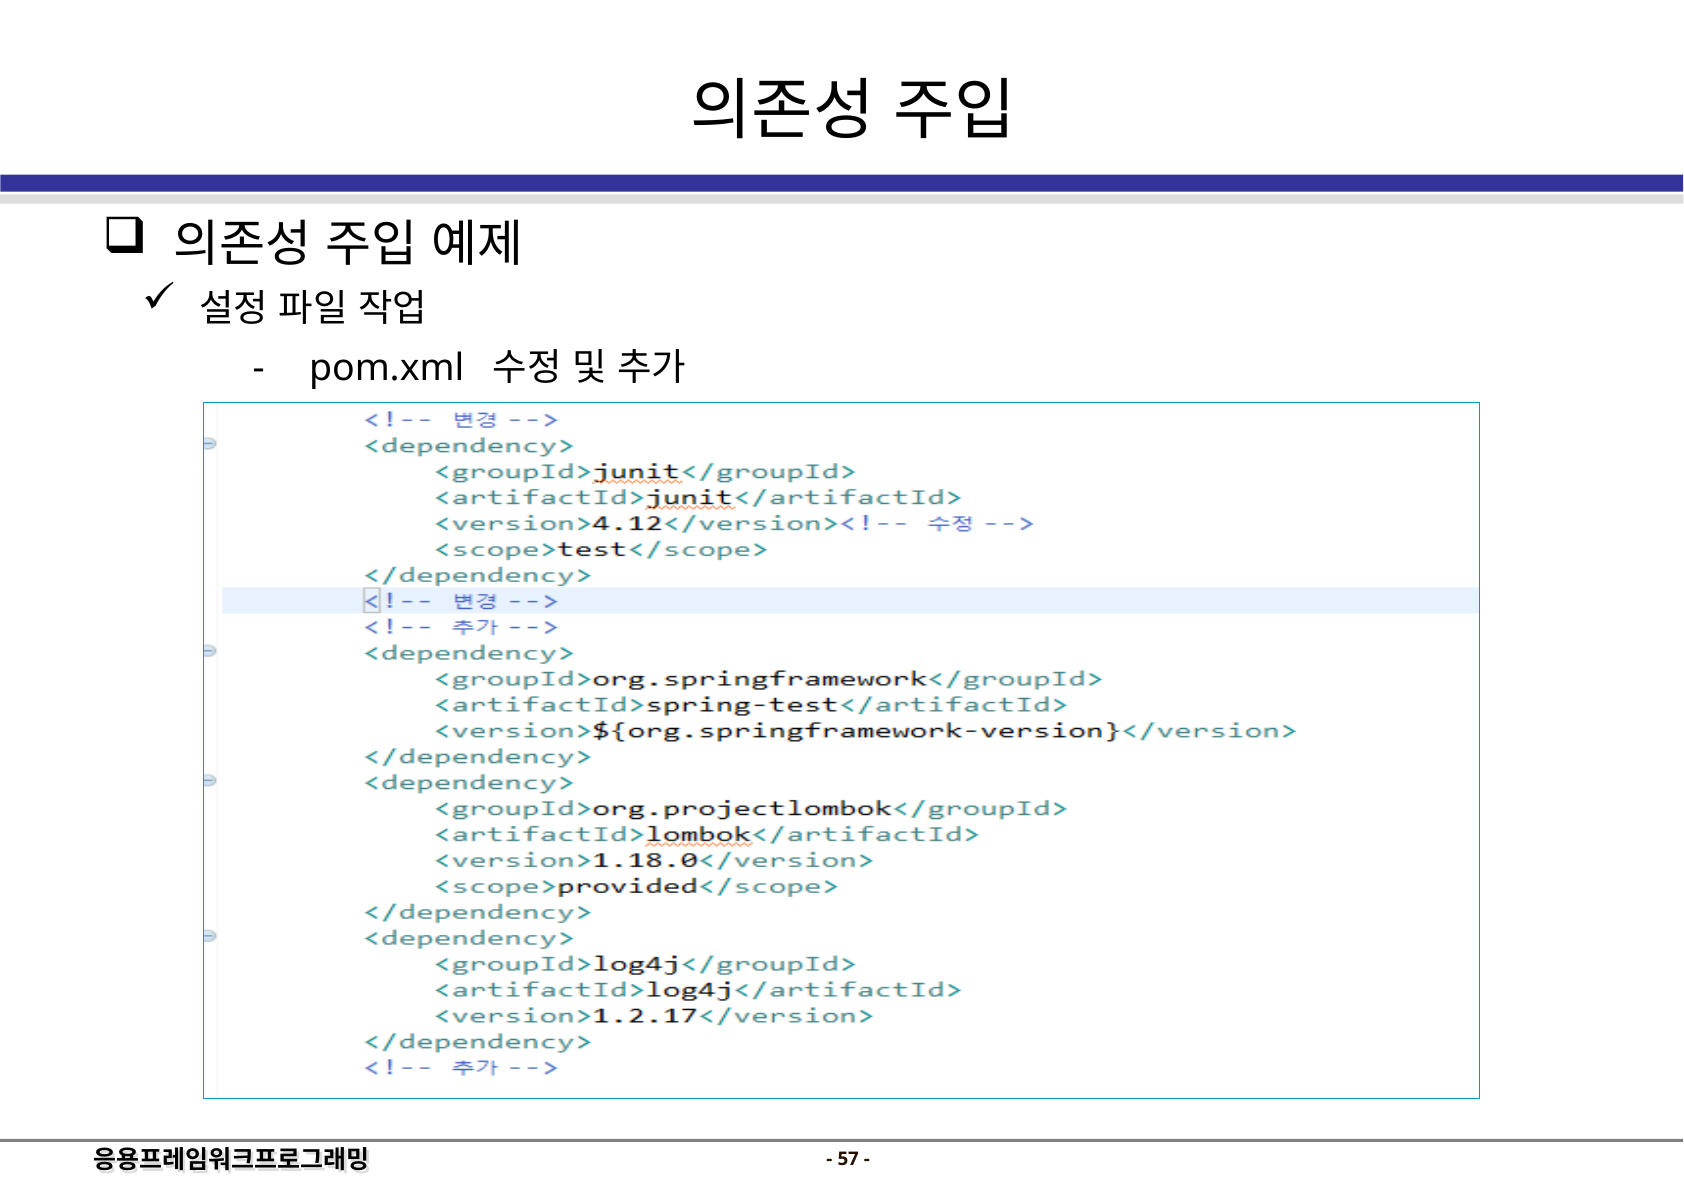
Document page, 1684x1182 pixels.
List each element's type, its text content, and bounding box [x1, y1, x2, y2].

picture [205, 404, 1478, 1097]
slide_number - 56 - [671, 1138, 1026, 1182]
text_box 의존성 주입 예제 설정 파일 작업 pom.xml 수정 및 추가 [87, 204, 1607, 454]
text_box 의존성 주입 [156, 59, 1551, 155]
